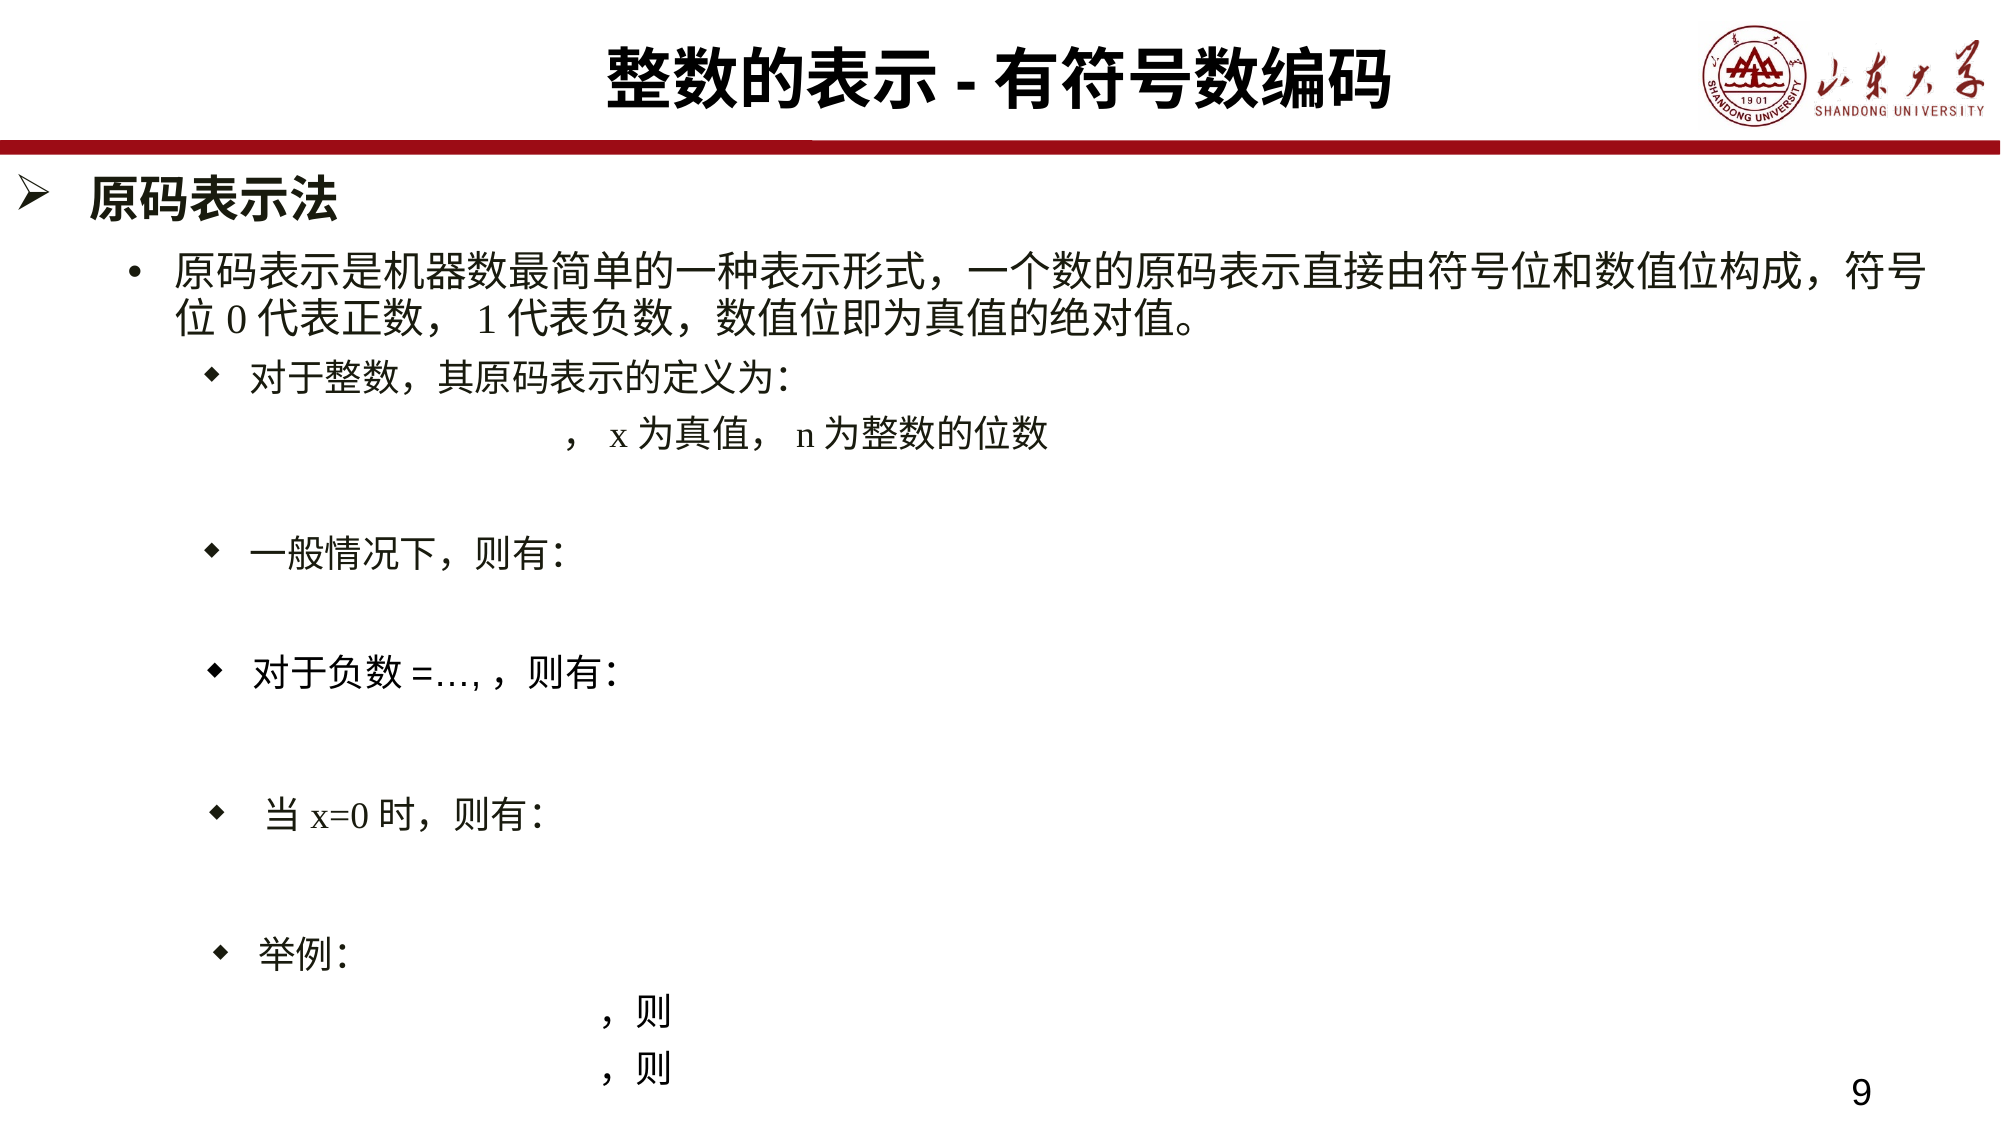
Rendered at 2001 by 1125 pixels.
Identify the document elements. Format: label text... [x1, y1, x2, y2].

picture [1698, 21, 1810, 39]
list 原码表示法 [0, 164, 1928, 1047]
title 整数的表示-有符号数编码 [0, 39, 2000, 152]
slide_number 9 [1836, 1060, 2000, 1125]
